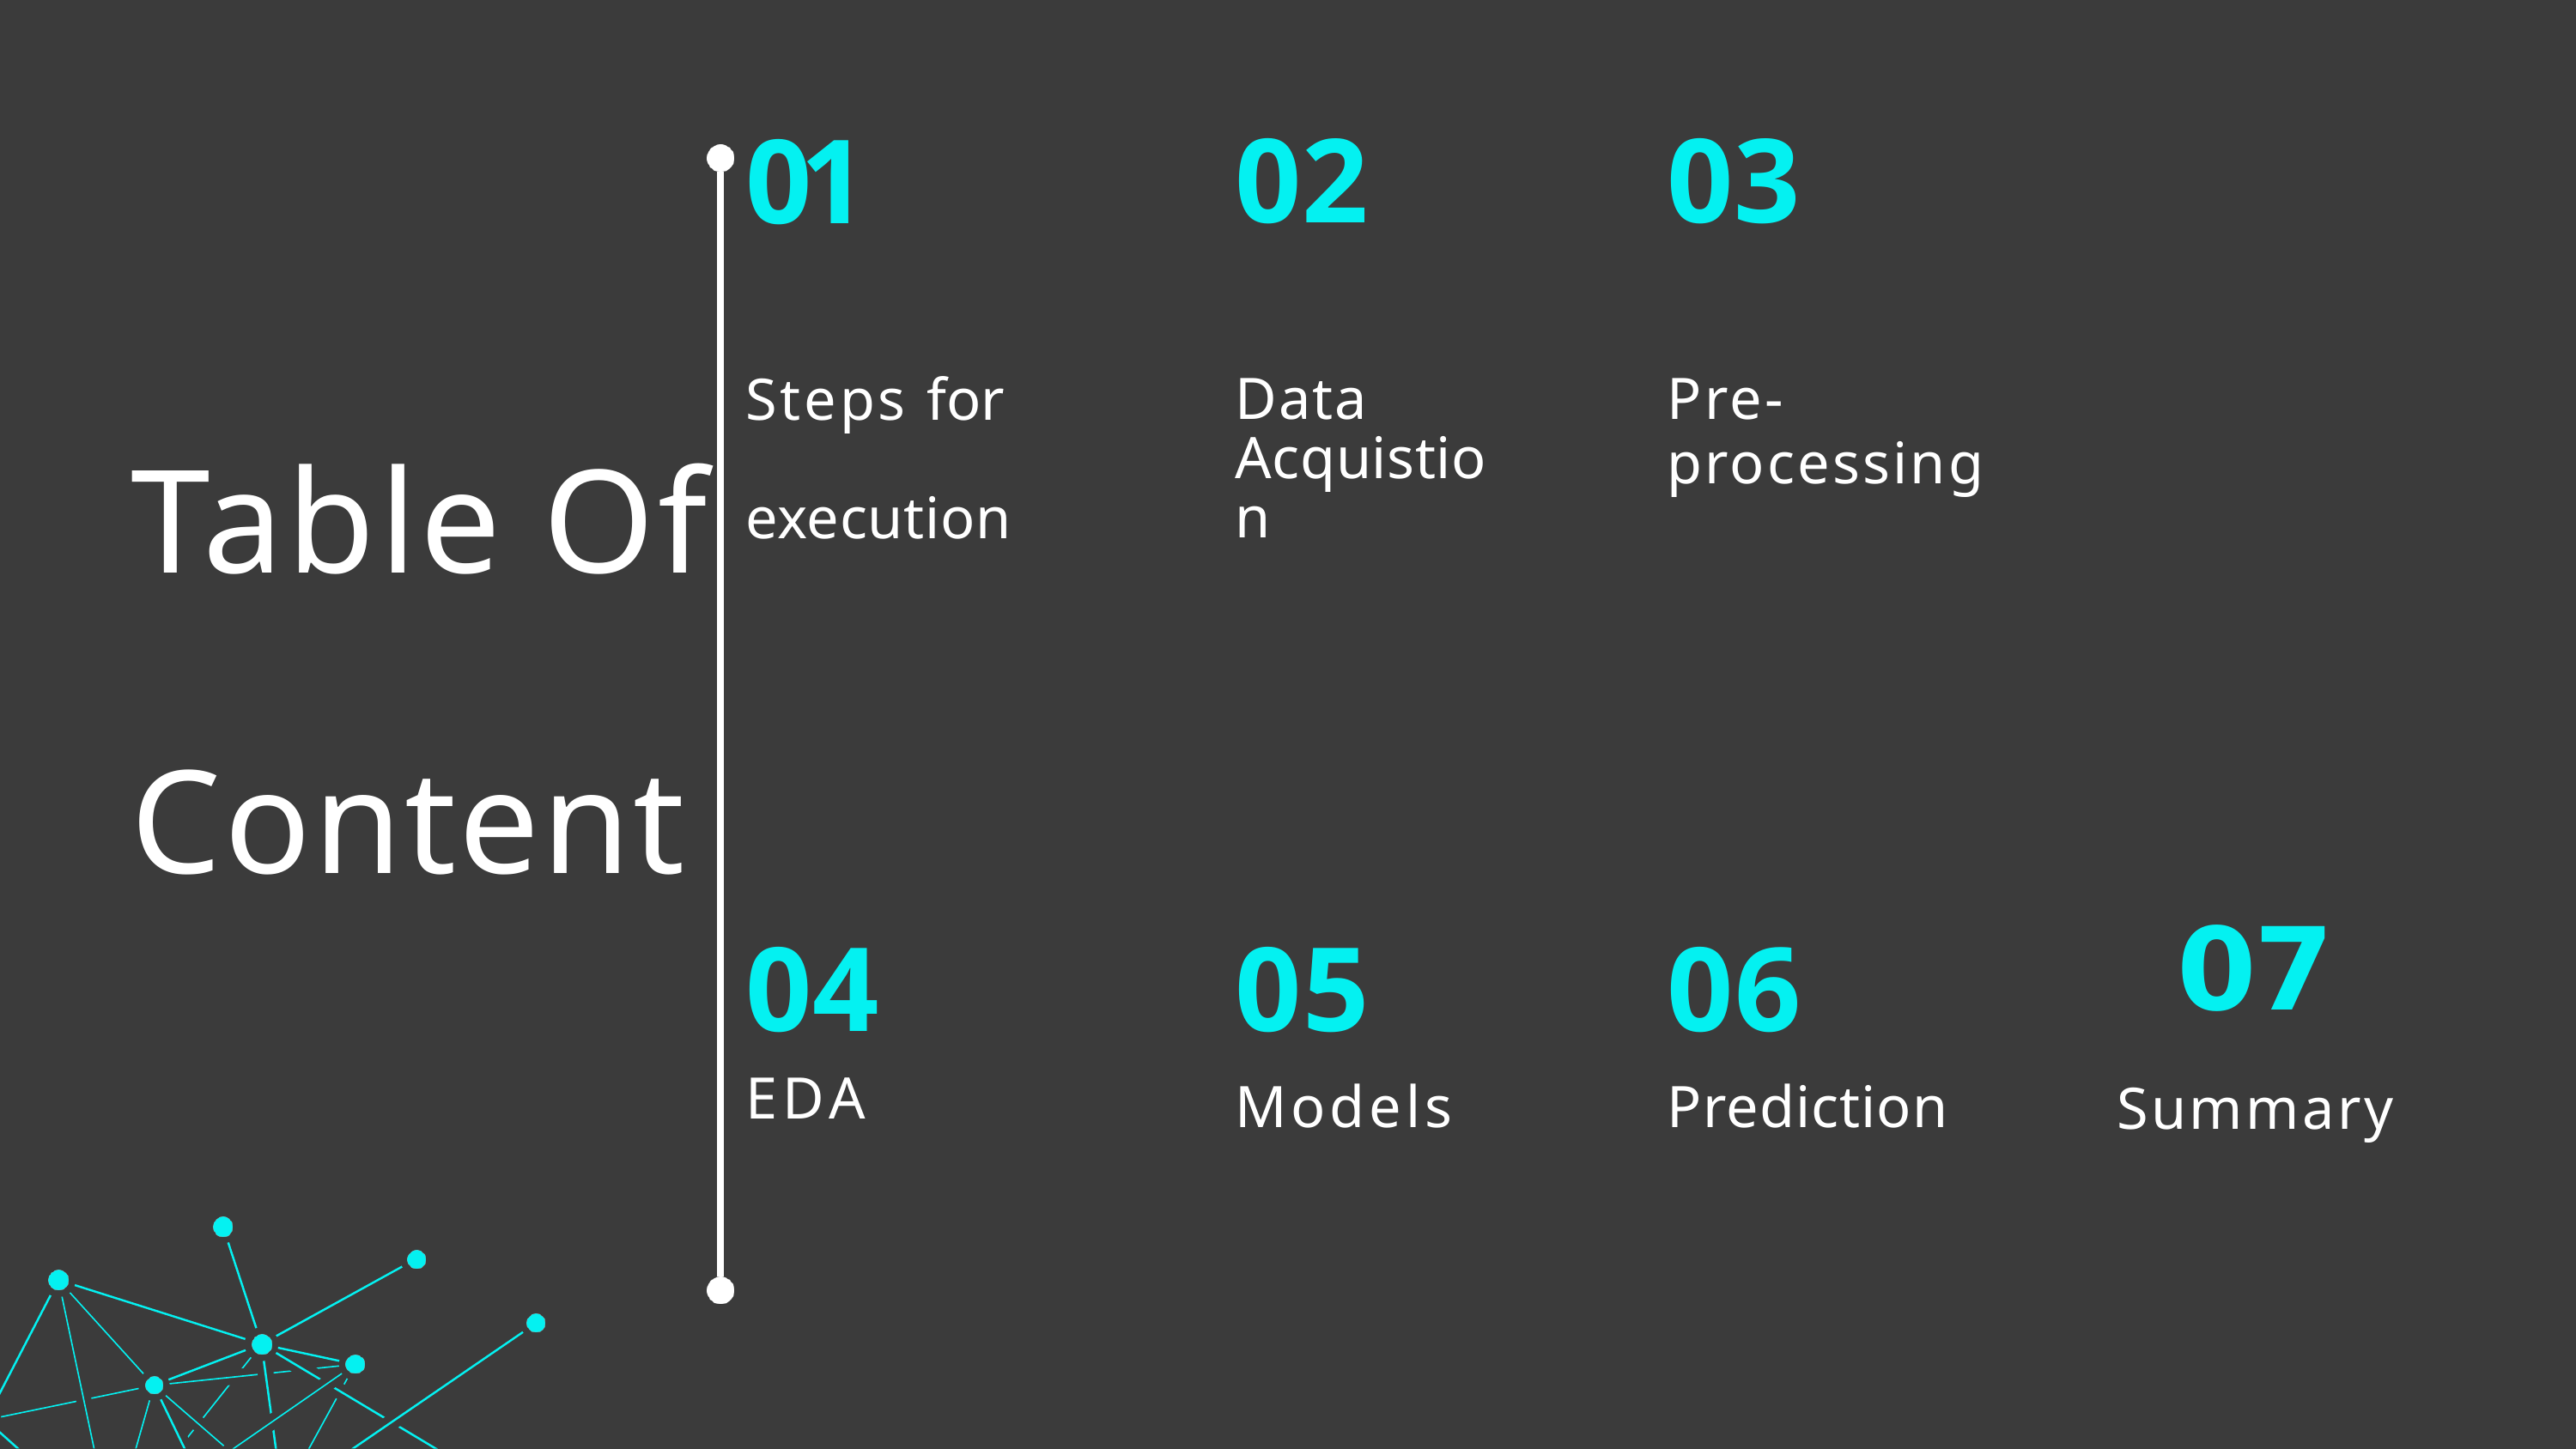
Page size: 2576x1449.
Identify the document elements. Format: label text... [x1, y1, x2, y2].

table_header 02 [1112, 99, 1551, 372]
table_cell Pre-processing [1551, 372, 2084, 834]
text_box 07 Summary [2094, 814, 2403, 1141]
table_cell 06 Prediction [1551, 834, 2084, 1276]
table_cell 04 EDA [744, 834, 1112, 1276]
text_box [0, 1216, 545, 1449]
table_header 01 [741, 99, 1112, 372]
table_cell 05 Models [1112, 834, 1551, 1276]
title Table Of Content [129, 426, 700, 902]
table_header 03 [1551, 99, 2084, 372]
table_cell Steps for execution [744, 372, 1112, 834]
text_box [707, 144, 735, 1304]
table_cell Data Acquistion [1112, 372, 1551, 834]
